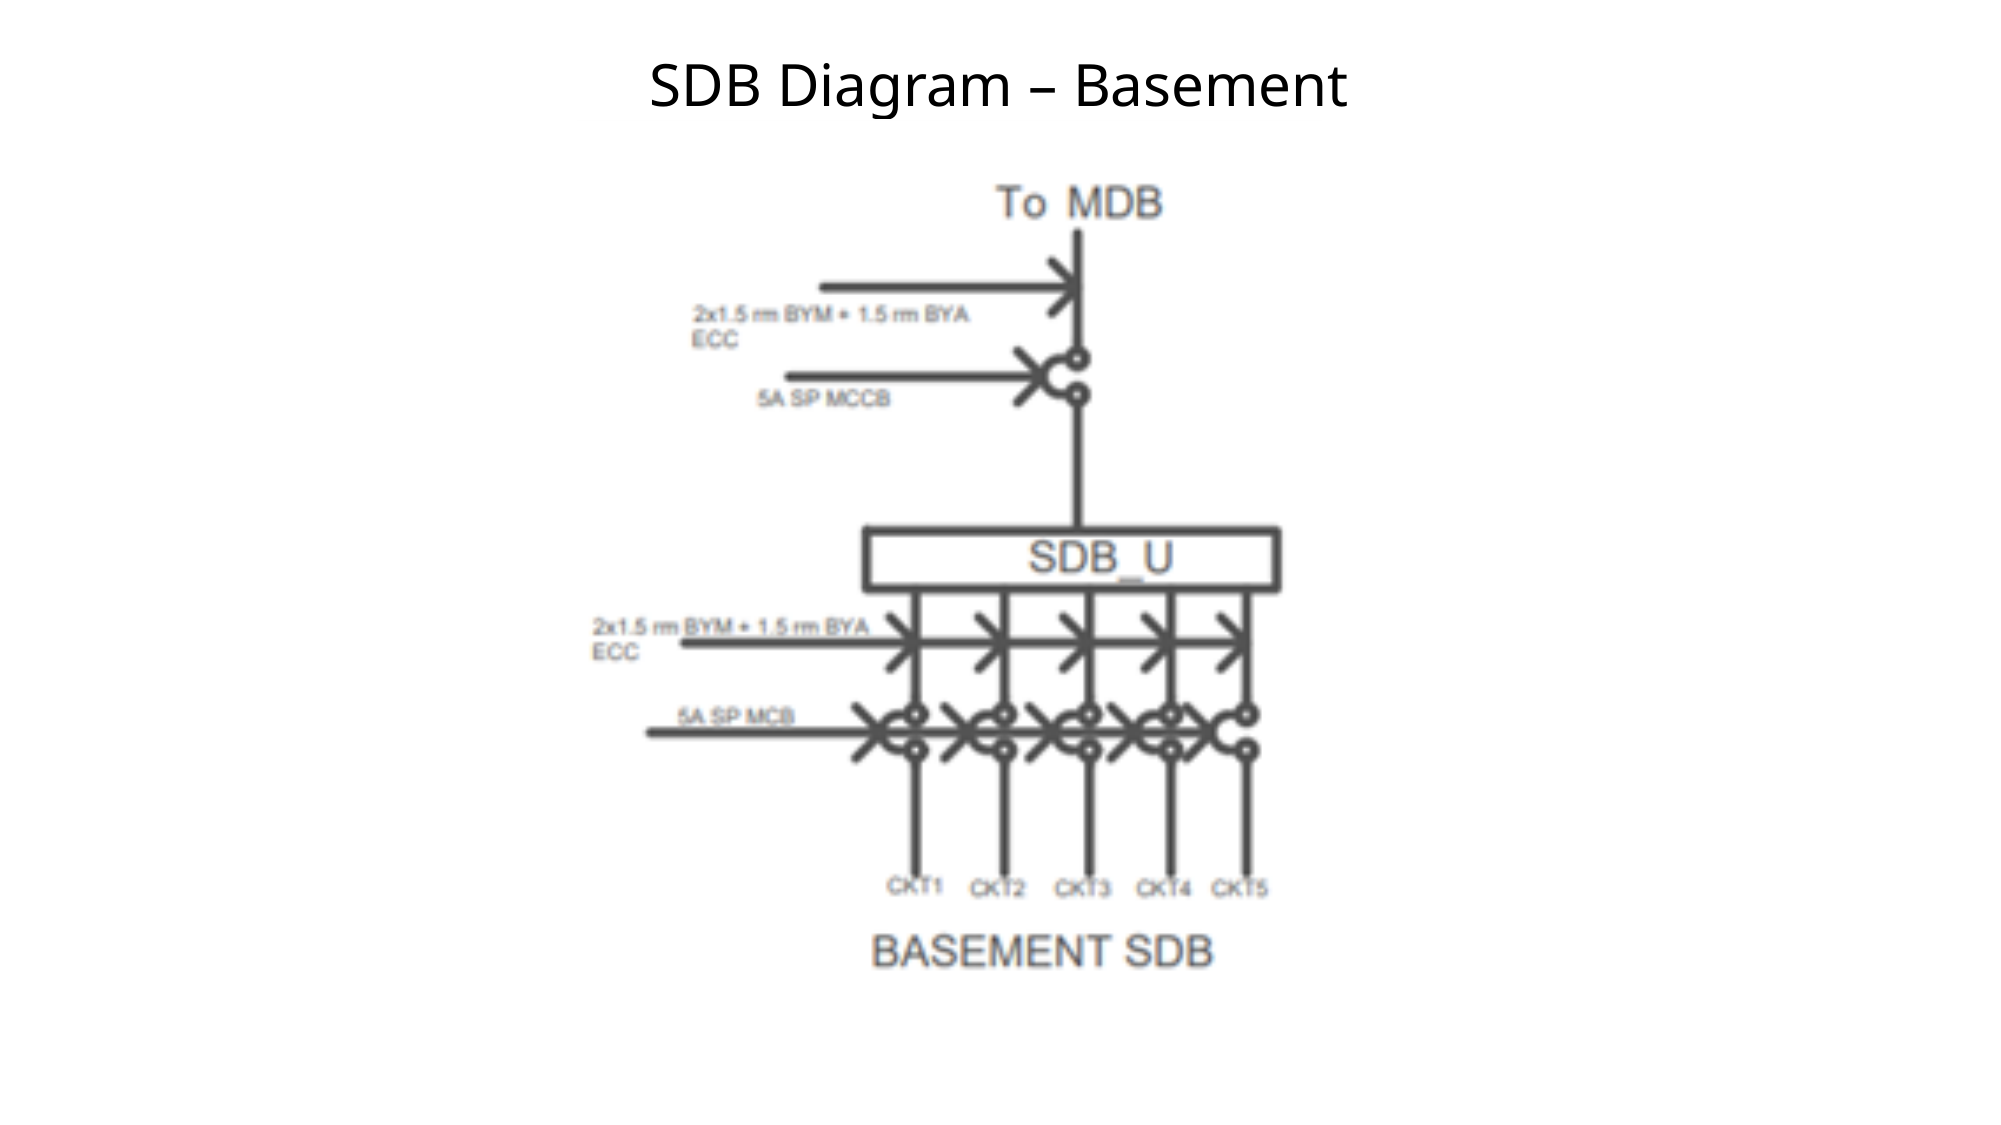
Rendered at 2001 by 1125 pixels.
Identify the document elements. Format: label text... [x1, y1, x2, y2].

picture [577, 119, 1322, 1006]
text_box SDB Diagram – Basement [0, 0, 1998, 175]
